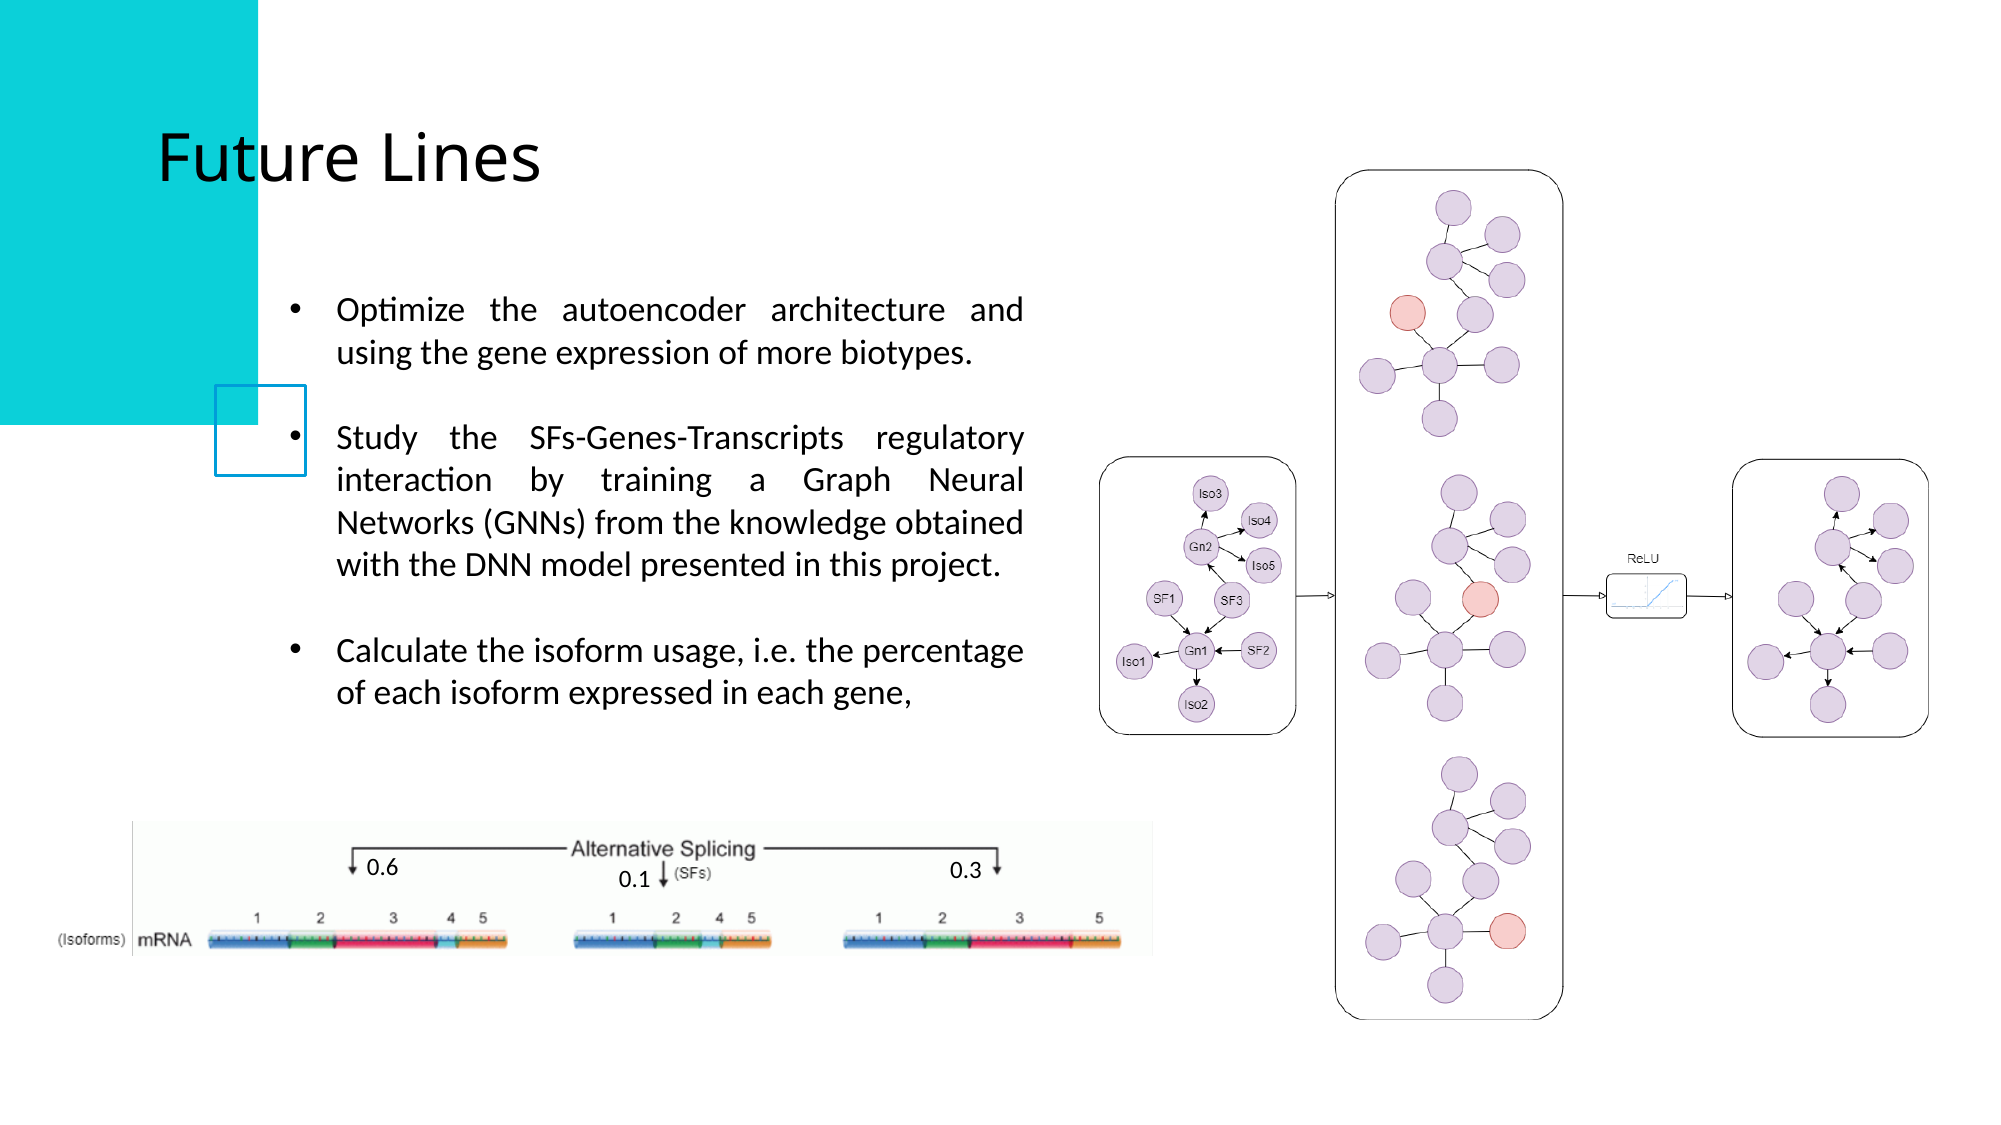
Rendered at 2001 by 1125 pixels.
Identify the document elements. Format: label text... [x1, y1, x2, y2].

text_box Future Lines [141, 107, 1411, 281]
text_box [116, 82, 1386, 256]
picture [41, 169, 1929, 1020]
text_box Optimize the autoencoder architecture and using the gene expression of more biotypes. Study the SFs-Genes-Transcripts regulatory interaction by training a Graph Neural Networks (GNNs) from the knowledge obtained with the DNN model presented in this project. Calculate the isoform usage, i.e. the percentage of each isoform expressed in each gene, [274, 236, 1041, 719]
